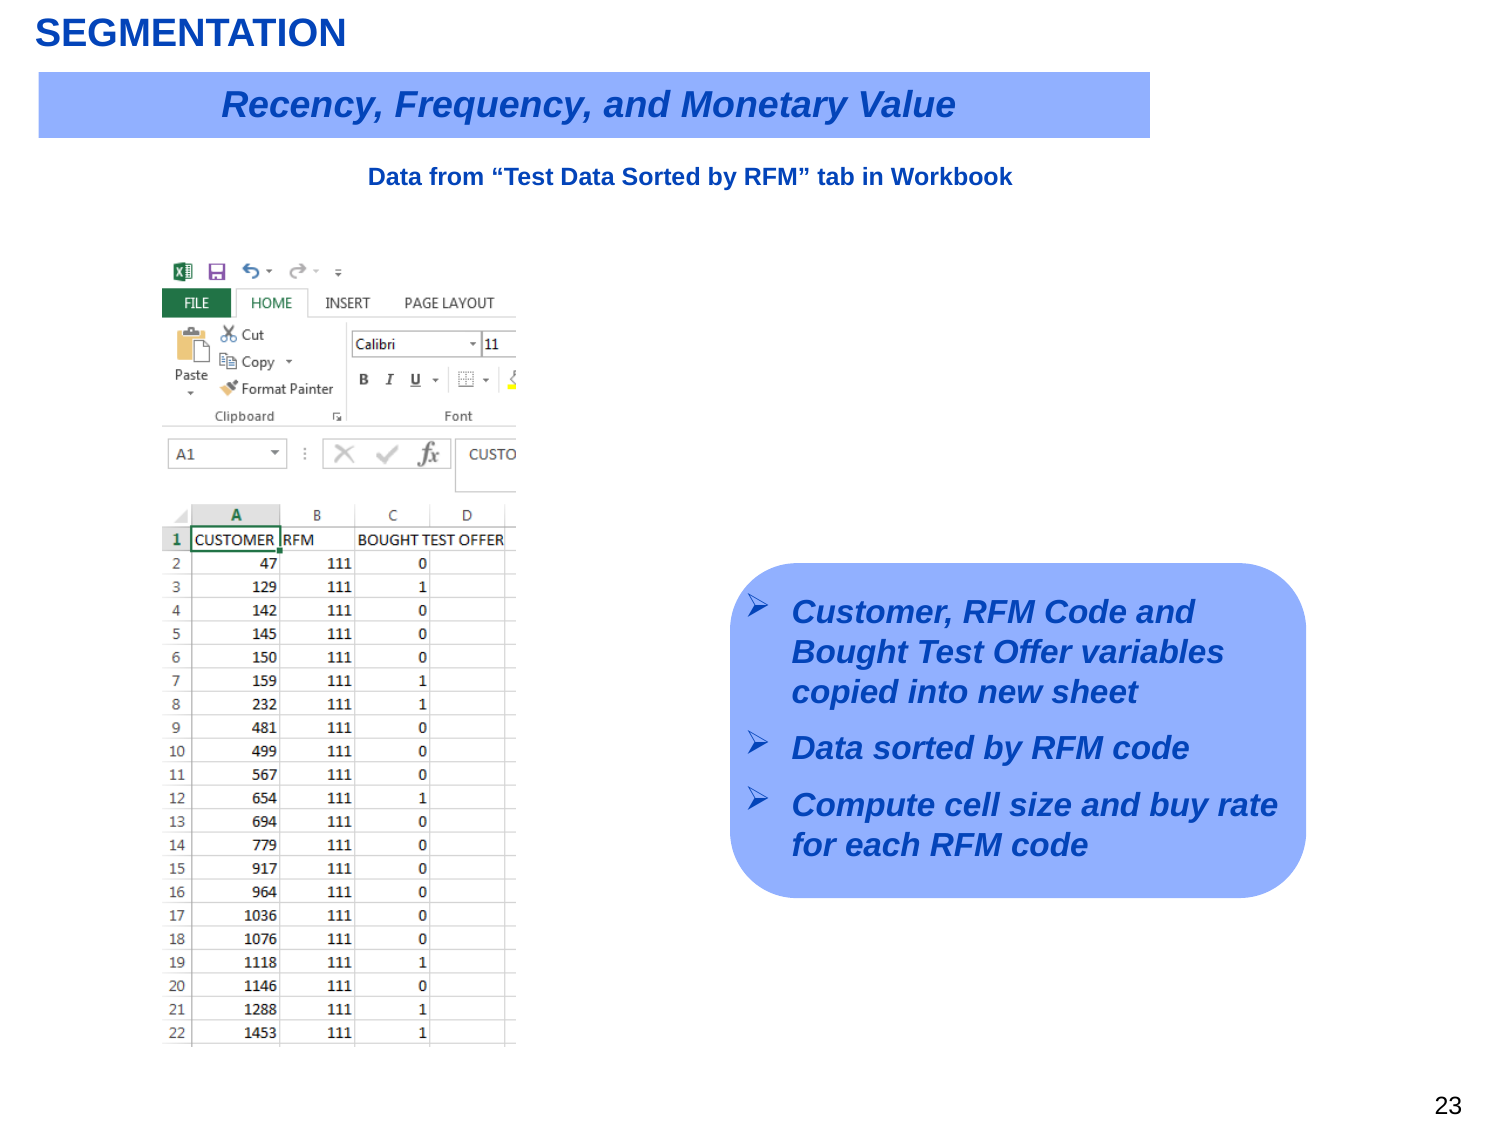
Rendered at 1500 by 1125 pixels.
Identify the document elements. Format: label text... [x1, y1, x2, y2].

picture [161, 259, 517, 1047]
text_box Customer, RFM Code and Bought Test Offer variables copied into new sheet Data sorted by RFM code Compute cell size and buy rate for each RFM code [730, 582, 1307, 871]
text_box [750, 563, 1286, 582]
slide_number 22 [1149, 1089, 1463, 1121]
text_box [743, 871, 1294, 899]
text_box SEGMENTATION [20, 0, 1463, 48]
text_box Recency, Frequency, and Monetary Value [38, 72, 1150, 138]
text_box Data from “Test Data Sorted by RFM” tab in Workbook [106, 152, 1276, 198]
